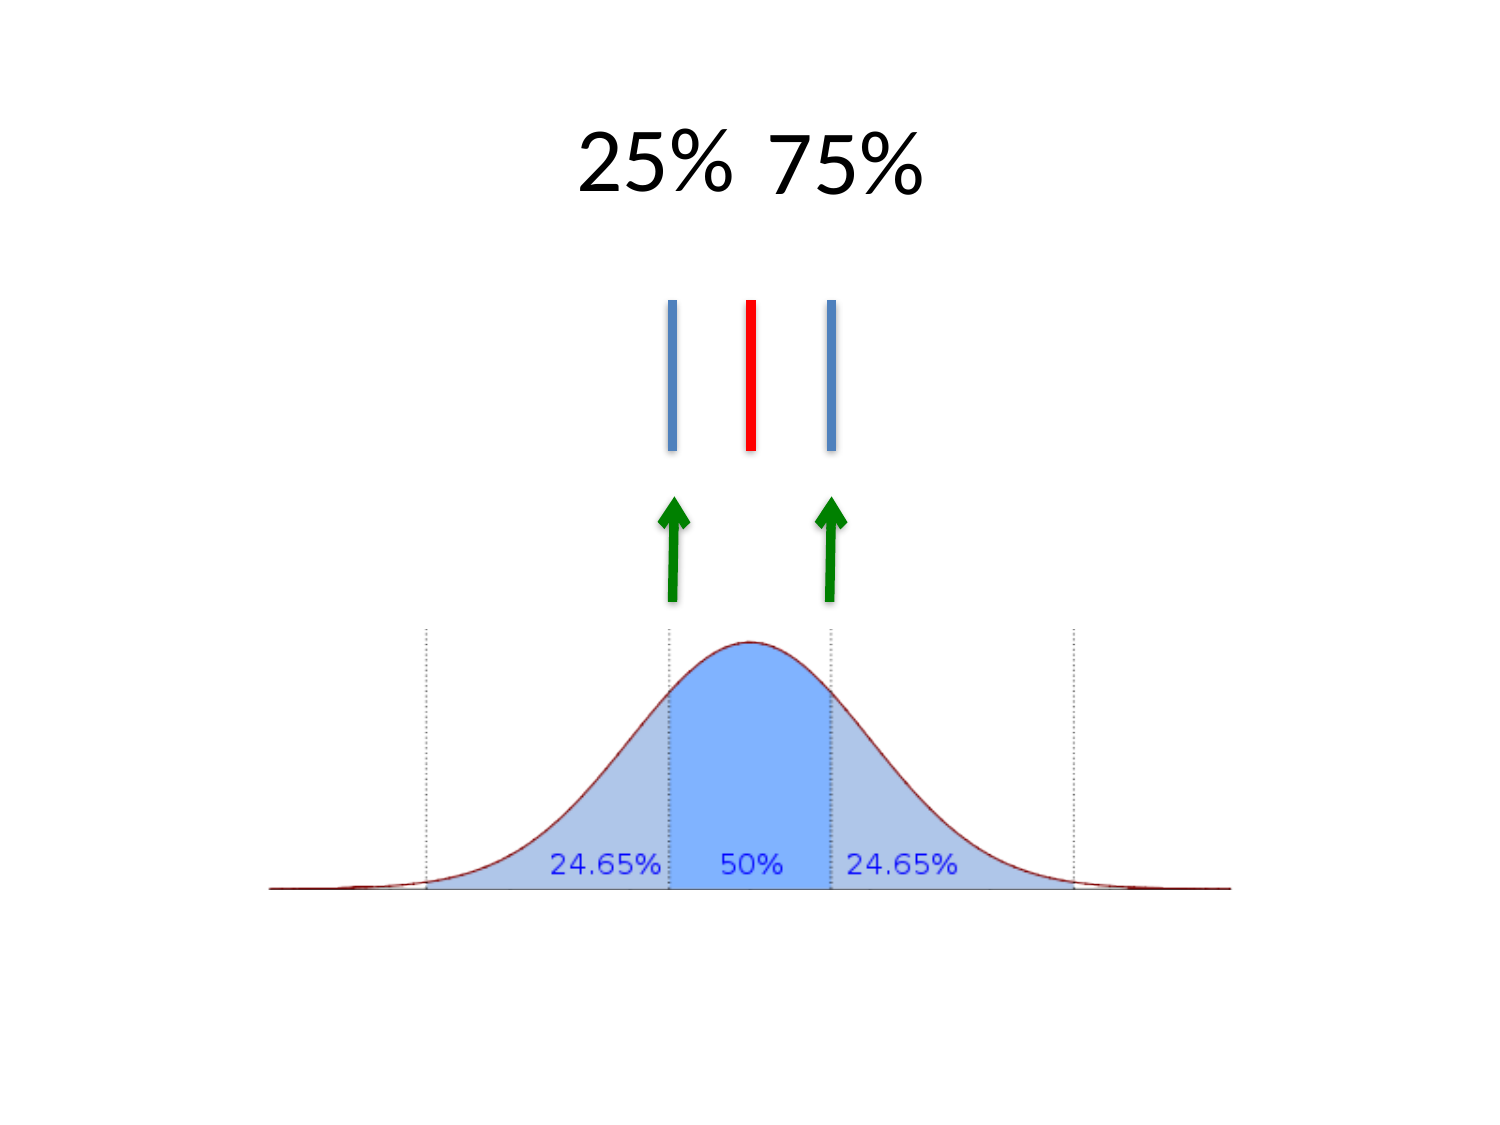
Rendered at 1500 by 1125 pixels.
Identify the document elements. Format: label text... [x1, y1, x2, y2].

text_box 75% [751, 95, 941, 221]
text_box 25% [561, 92, 750, 217]
picture [233, 629, 1265, 890]
